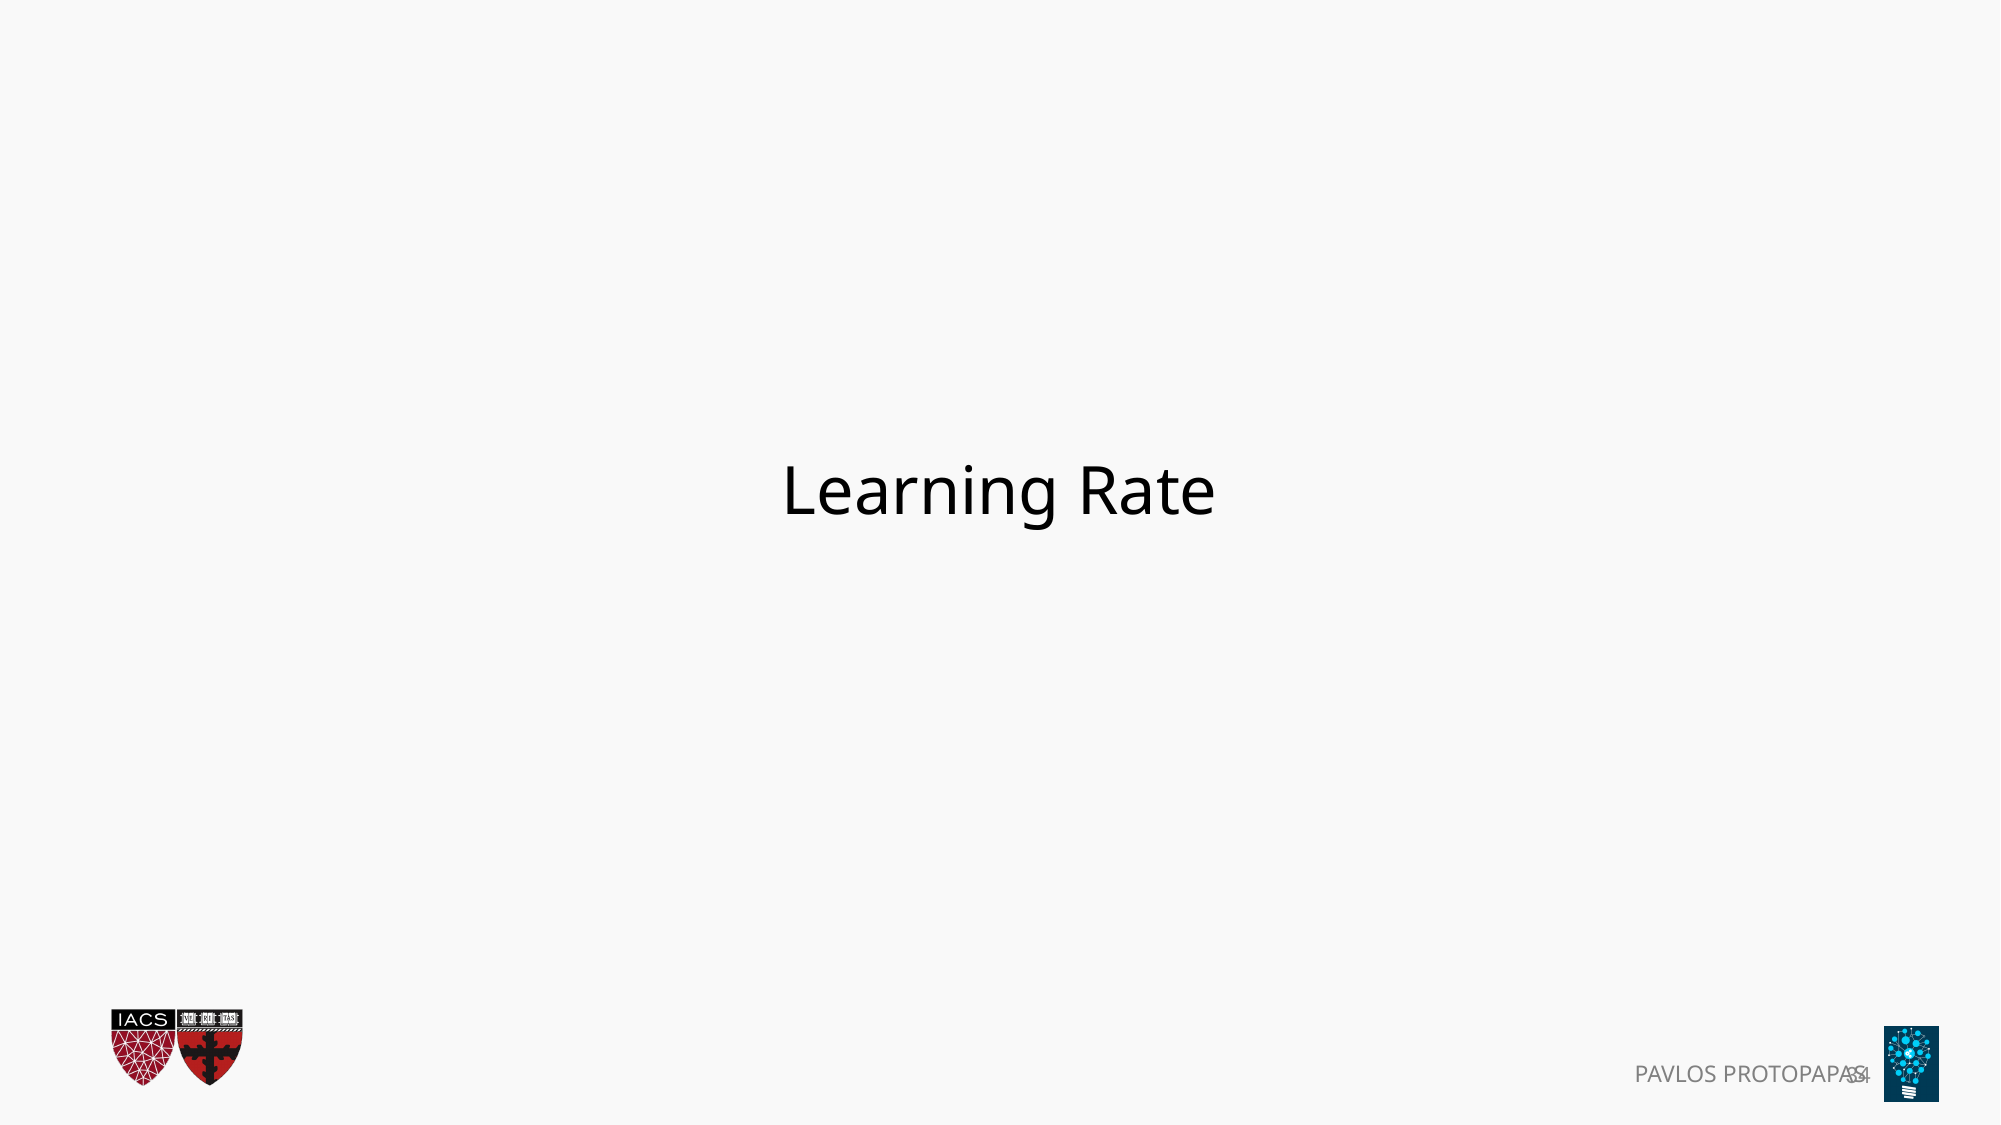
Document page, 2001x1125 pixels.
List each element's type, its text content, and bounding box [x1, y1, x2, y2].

picture [1903, 1086, 1915, 1098]
picture [1905, 1049, 1913, 1058]
title Learning Rate [99, 440, 1900, 567]
picture [109, 1009, 243, 1086]
slide_number 34 [1419, 1043, 1886, 1104]
